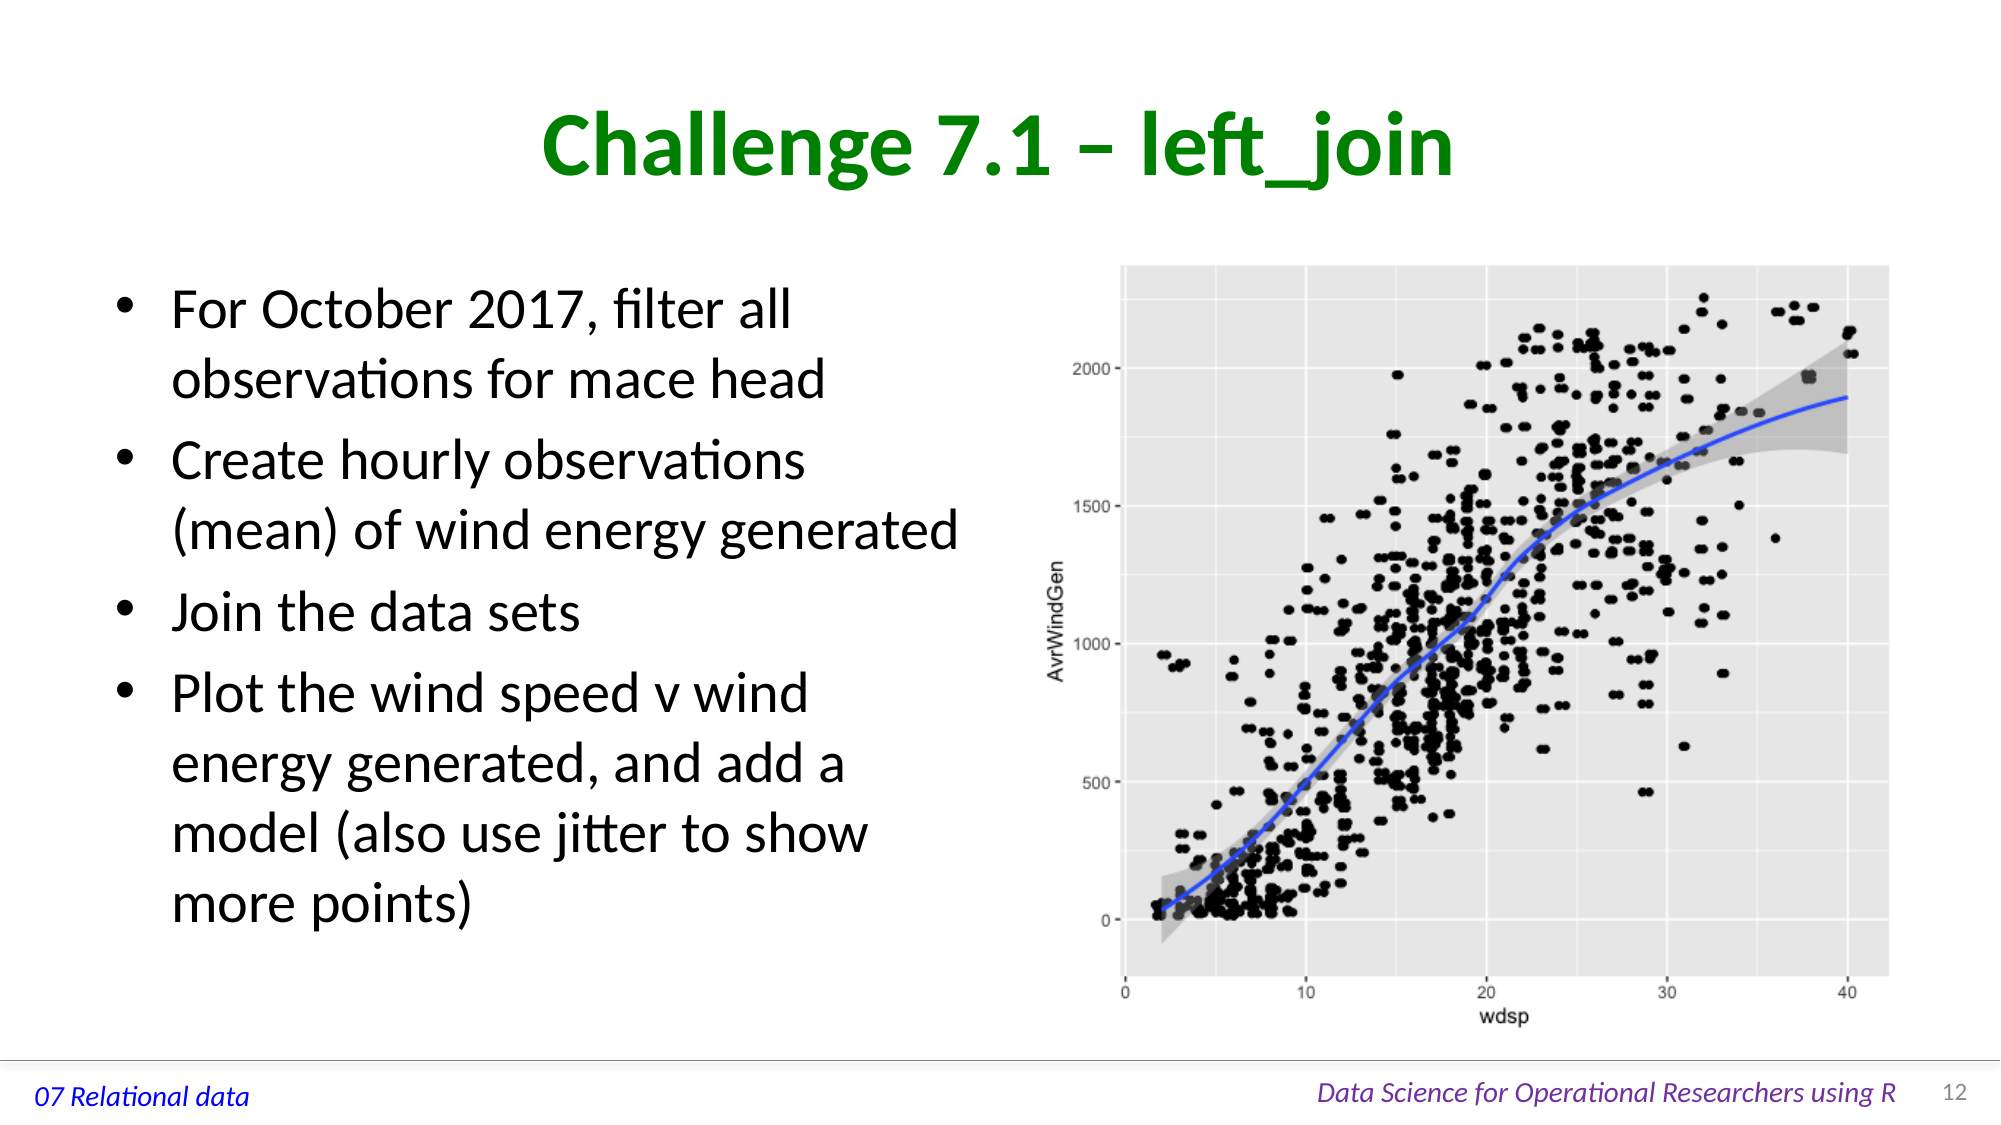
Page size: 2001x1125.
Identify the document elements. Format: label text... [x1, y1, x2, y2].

list For October 2017, filter all observations for mace head Create hourly observations (mean) of wind energy generated Join the data sets Plot the wind speed v wind energy generated, and add a model (also use jitter to show more points) [99, 262, 984, 1005]
title Challenge 7.1 – left_join [99, 45, 1900, 233]
picture [1037, 255, 1901, 1038]
slide_number 12 [1899, 1060, 1983, 1120]
